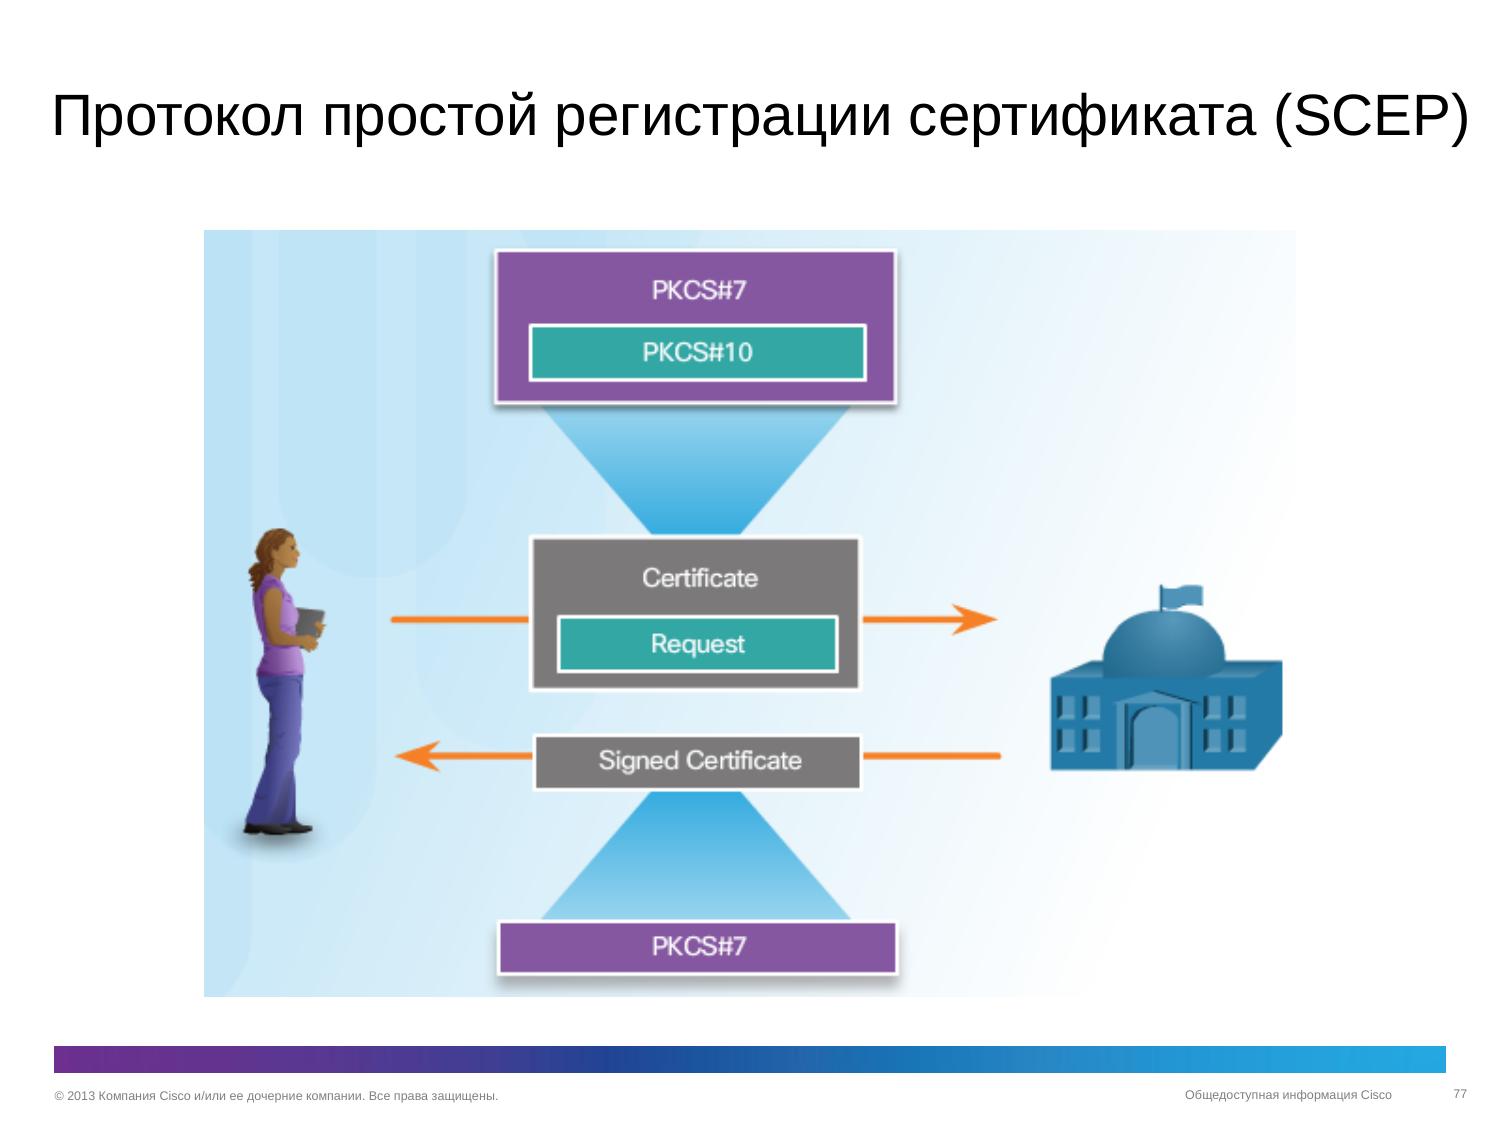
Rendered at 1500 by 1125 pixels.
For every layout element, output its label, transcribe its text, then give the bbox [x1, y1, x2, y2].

picture [54, 1046, 1446, 1073]
title Протокол простой регистрации сертификата (SCEP) [37, 17, 1489, 155]
picture [204, 230, 1296, 998]
